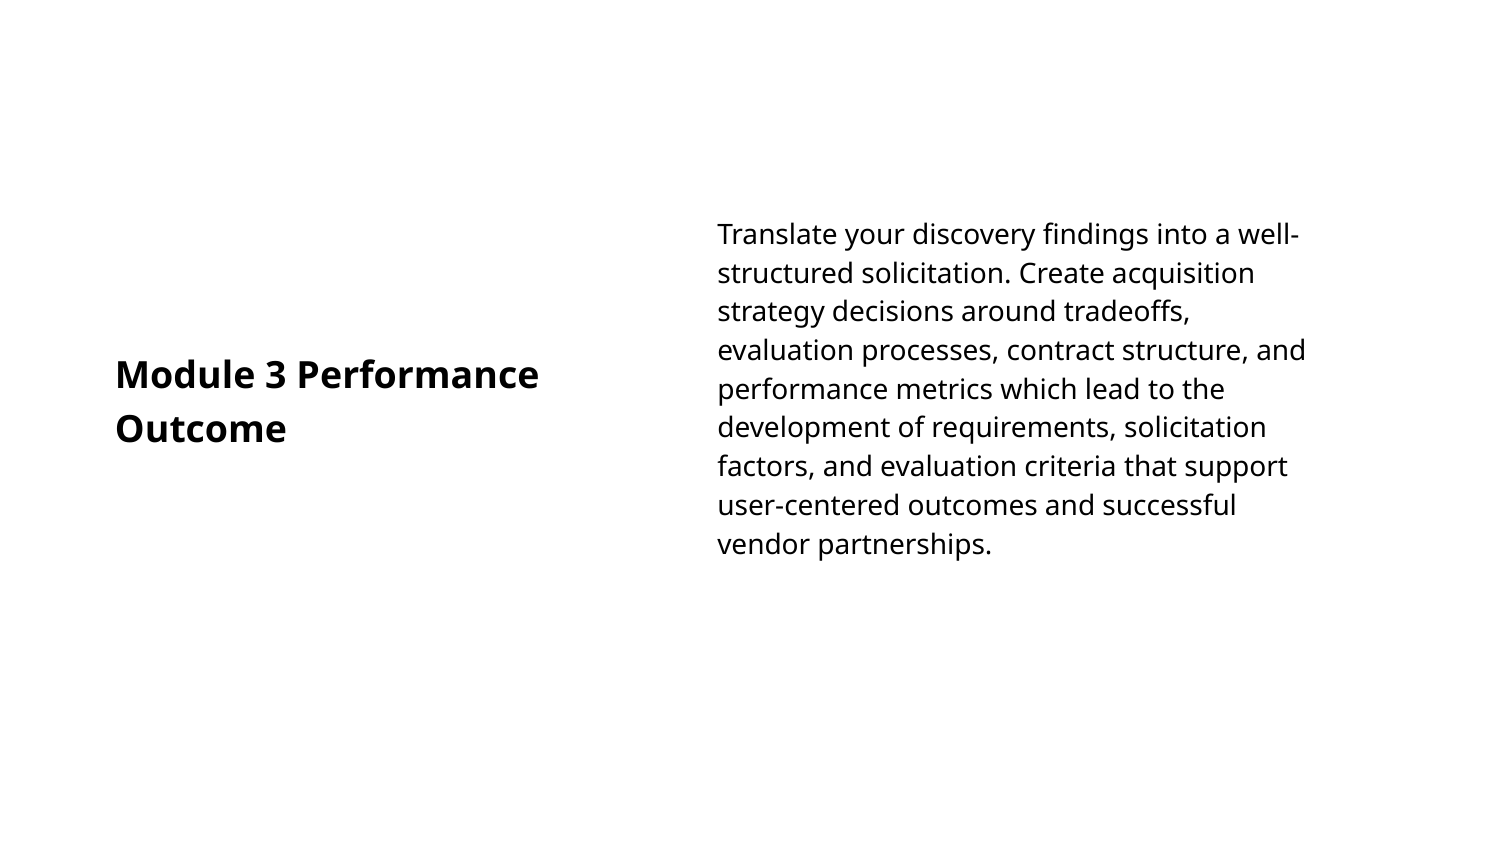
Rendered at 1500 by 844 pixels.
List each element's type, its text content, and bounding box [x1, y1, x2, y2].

text_box Translate your discovery findings into a well-structured solicitation. Create acquisition strategy decisions around tradeoffs, evaluation processes, contract structure, and performance metrics which lead to the development of requirements, solicitation factors, and evaluation criteria that support user-centered outcomes and successful vendor partnerships. [702, 196, 1339, 685]
text_box Module 3 Performance Outcome [99, 373, 613, 419]
